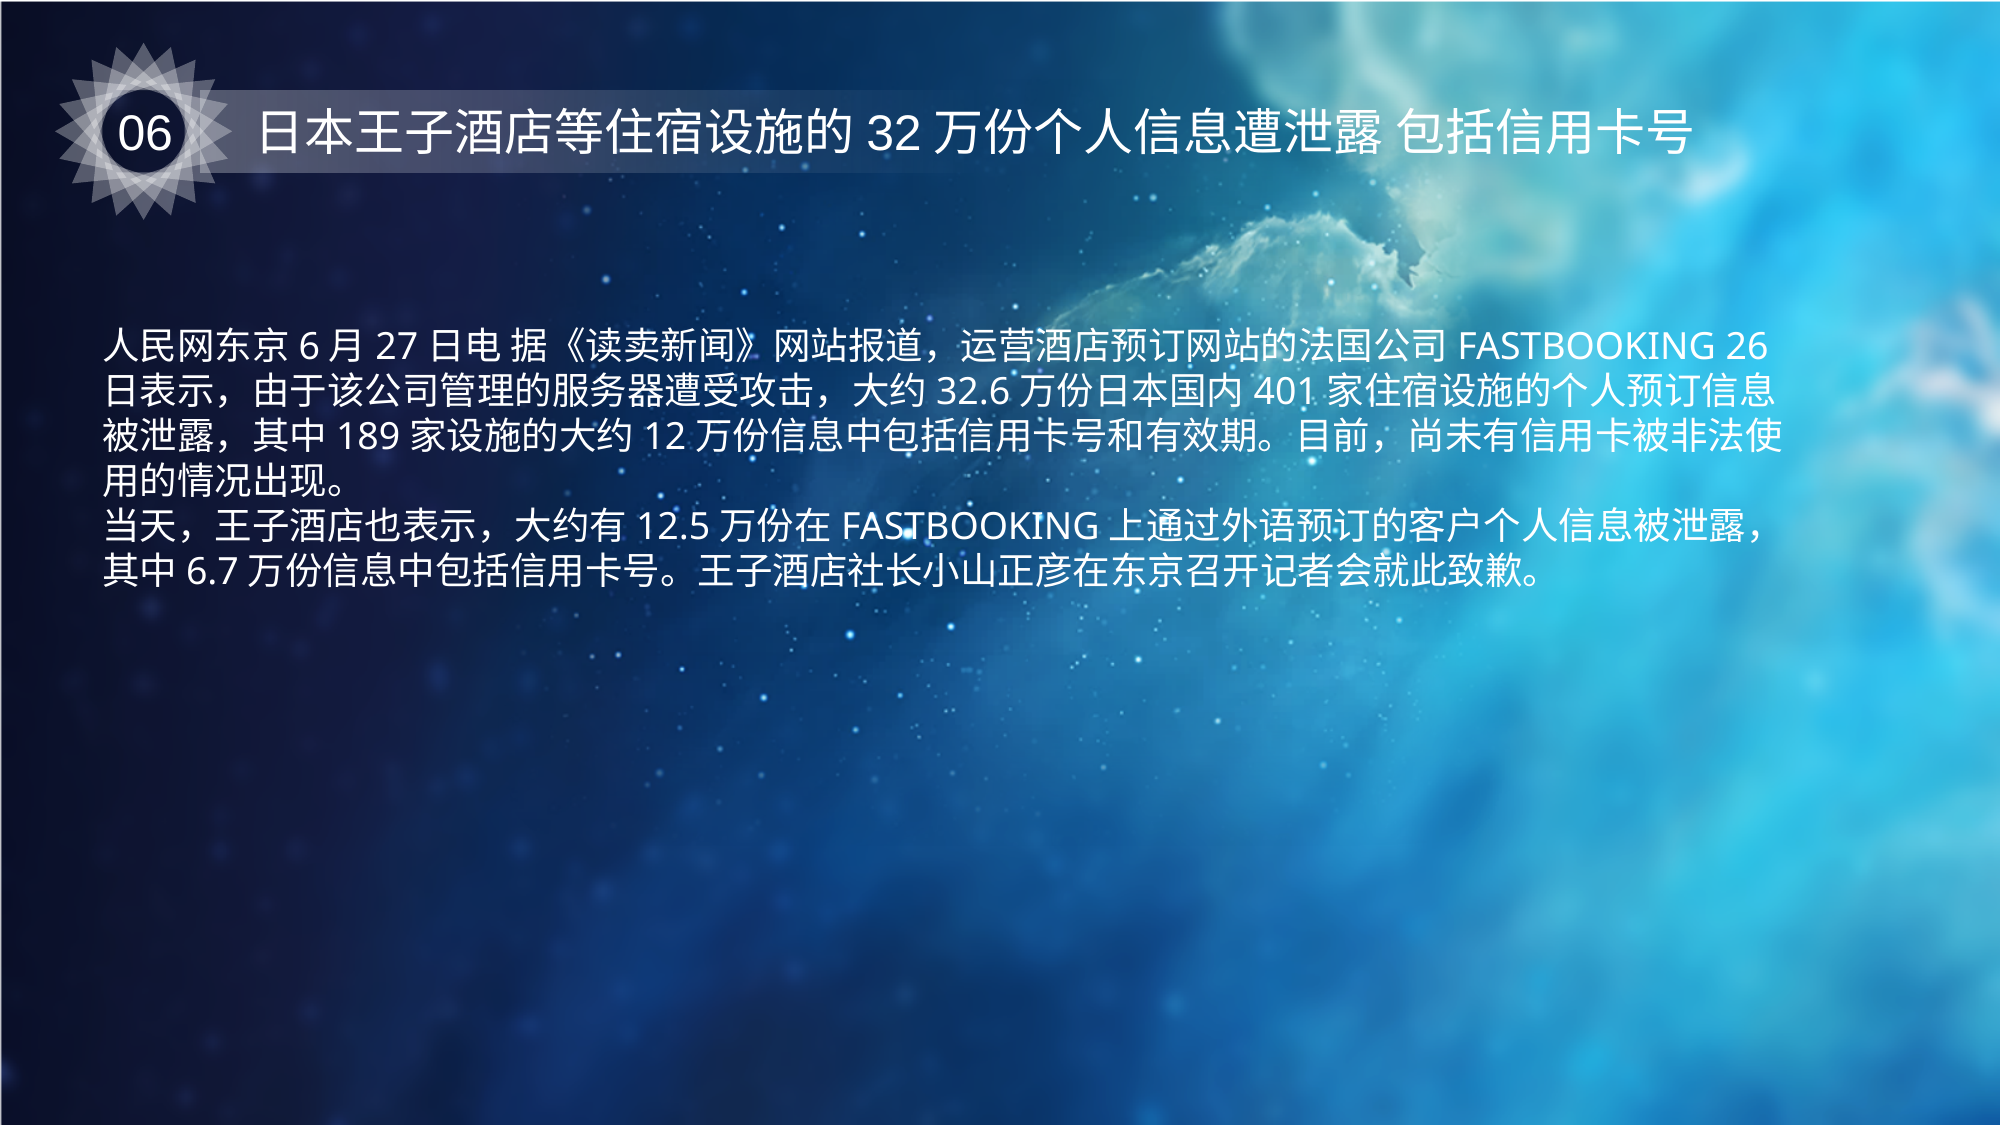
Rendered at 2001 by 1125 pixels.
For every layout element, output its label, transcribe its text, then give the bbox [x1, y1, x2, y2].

text_box 日本王子酒店等住宿设施的32万份个人信息遭泄露 包括信用卡号 [239, 93, 1710, 169]
text_box [238, 88, 990, 175]
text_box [54, 42, 233, 221]
picture [3, 2, 2000, 1125]
text_box 人民网东京6月27日电 据《读卖新闻》网站报道，运营酒店预订网站的法国公司FASTBOOKING 26日表示，由于该公司管理的服务器遭受攻击，大约32.6万份日本国内401家住宿设施的个人预订信息被泄露，其中189家设施的大约12万份信息中包括信用卡号和有效期。目前，尚未有信用卡被非法使用的情况出现。 当天，王子酒店也表示，大约有12.5万份在FASTBOOKING上通过外语预订的客户个人信息被泄露，其中6.7万份信息中包括信用卡号。王子酒店社长小山正彦在东京召开记者会就此致歉。 [87, 314, 1828, 600]
